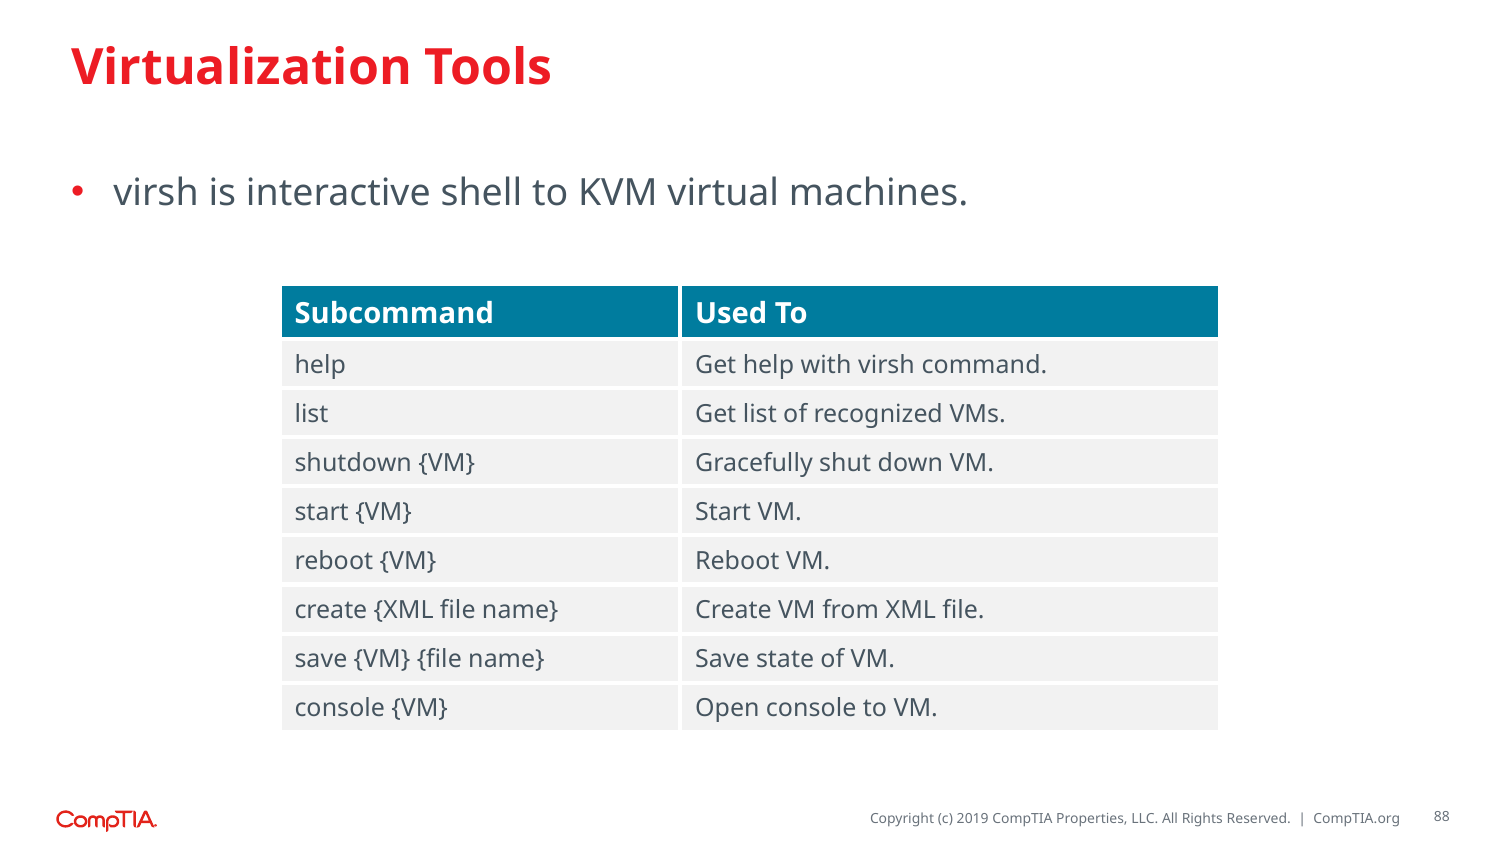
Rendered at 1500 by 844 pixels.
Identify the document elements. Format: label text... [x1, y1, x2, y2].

table_cell help [282, 341, 678, 386]
table_header Used To [682, 286, 1218, 337]
list virsh is interactive shell to KVM virtual machines. [56, 160, 1444, 746]
table_cell save {VM} {file name} [282, 636, 678, 681]
slide_number 88 [1407, 800, 1450, 835]
table_header Subcommand [282, 286, 678, 337]
table_cell Gracefully shut down VM. [682, 439, 1218, 484]
table_cell Start VM. [682, 488, 1218, 533]
title Virtualization Tools [56, 12, 1444, 117]
table_cell reboot {VM} [282, 537, 678, 582]
table_cell list [282, 390, 678, 435]
table_cell Open console to VM. [682, 685, 1218, 730]
table_cell Get help with virsh command. [682, 341, 1218, 386]
table_cell start {VM} [282, 488, 678, 533]
table_cell console {VM} [282, 685, 678, 730]
table_cell Create VM from XML file. [682, 587, 1218, 632]
table_cell Reboot VM. [682, 537, 1218, 582]
table_cell shutdown {VM} [282, 439, 678, 484]
table_cell Save state of VM. [682, 636, 1218, 681]
table_cell Get list of recognized VMs. [682, 390, 1218, 435]
table_cell create {XML file name} [282, 587, 678, 632]
